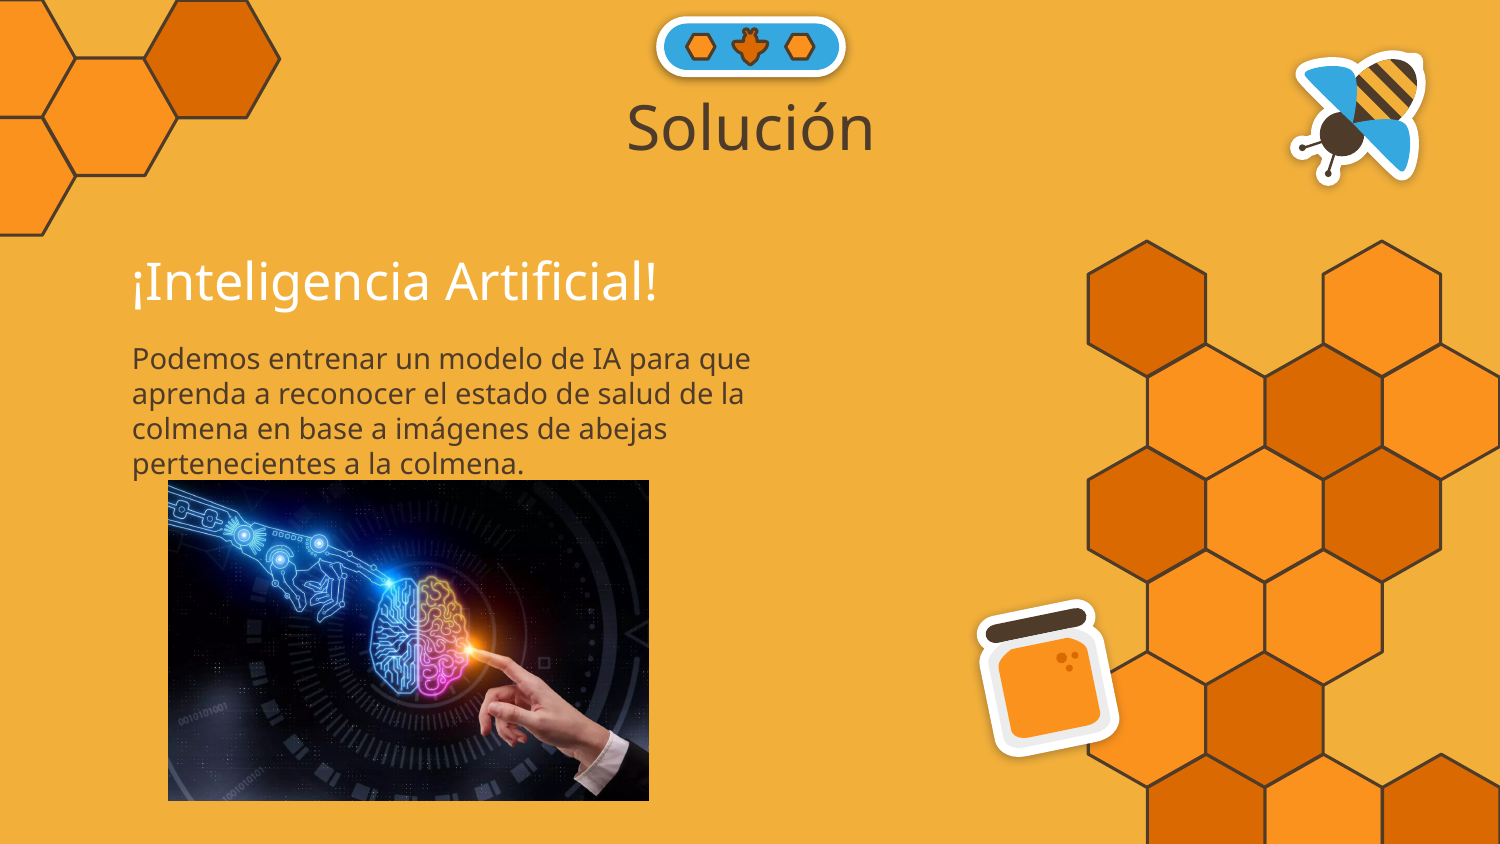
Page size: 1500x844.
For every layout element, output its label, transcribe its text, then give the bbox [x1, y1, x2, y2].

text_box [1284, 31, 1443, 194]
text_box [983, 606, 1111, 751]
subtitle Podemos entrenar un modelo de IA para que aprenda a reconocer el estado de salud de la colmena en base a imágenes de abejas pertenecientes a la colmena. [116, 325, 862, 488]
title Solución [116, 72, 1279, 167]
title ¡Inteligencia Artificial! [116, 221, 724, 325]
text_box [656, 16, 846, 77]
picture [167, 480, 649, 802]
